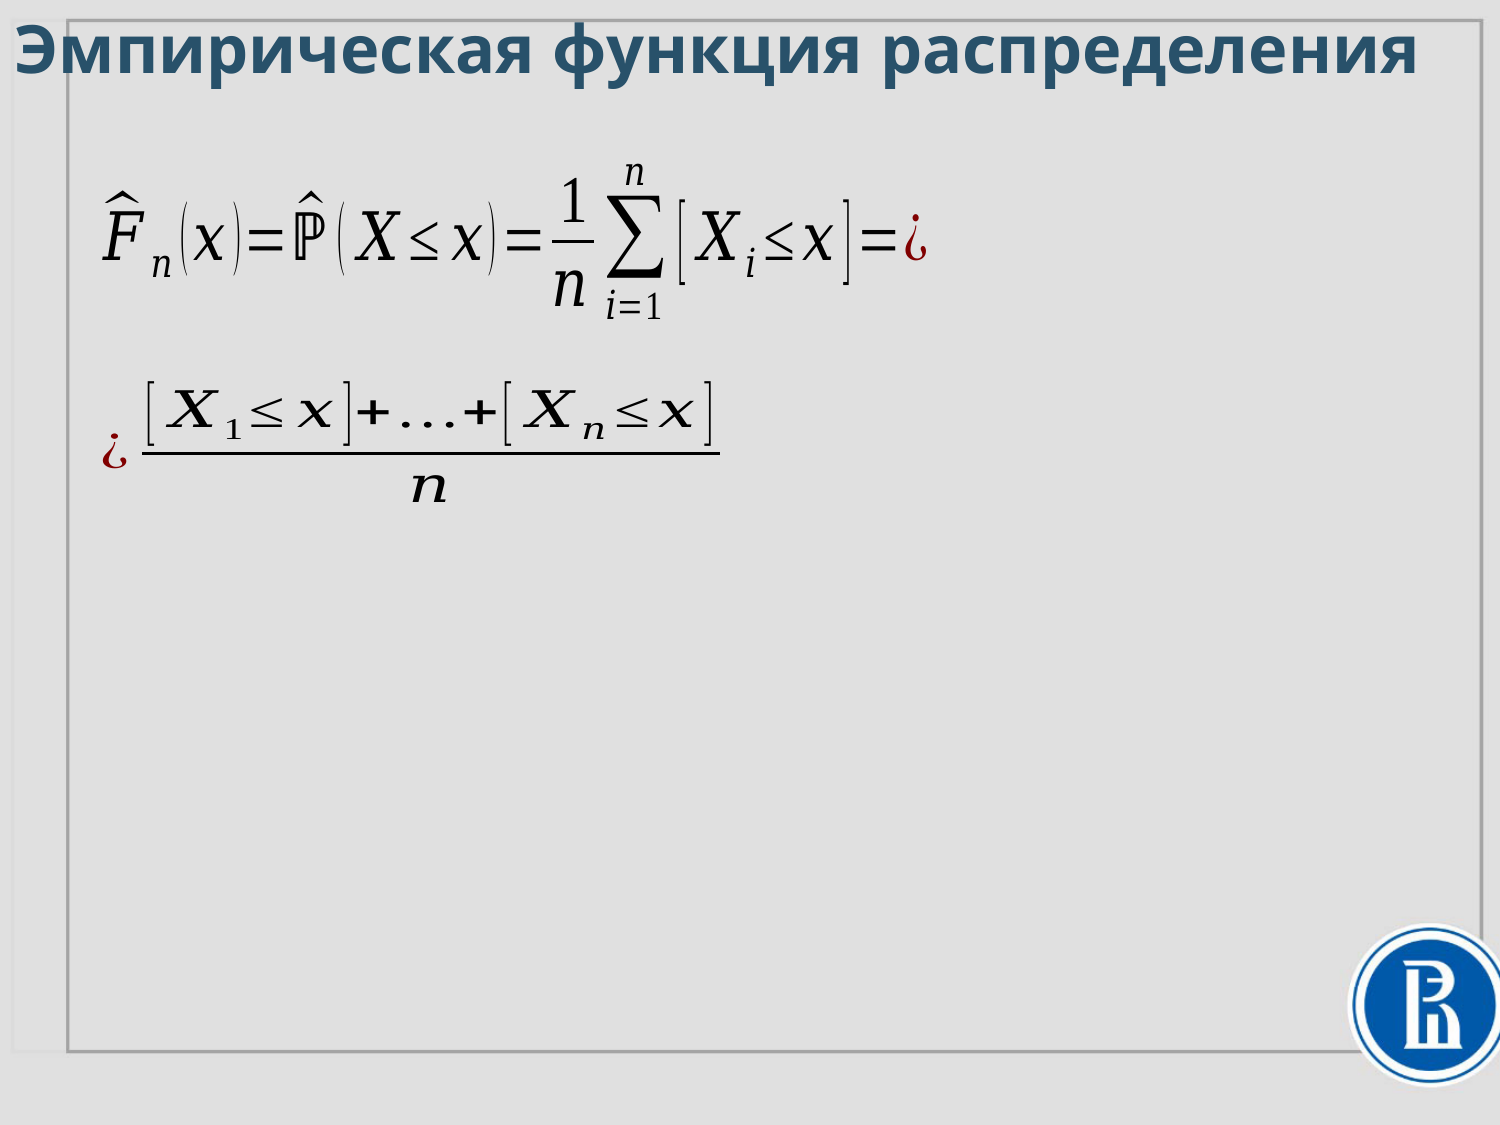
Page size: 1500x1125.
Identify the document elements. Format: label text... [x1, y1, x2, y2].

picture [0, 96, 1500, 1125]
text_box Эмпирическая функция распределения [0, 0, 1500, 96]
